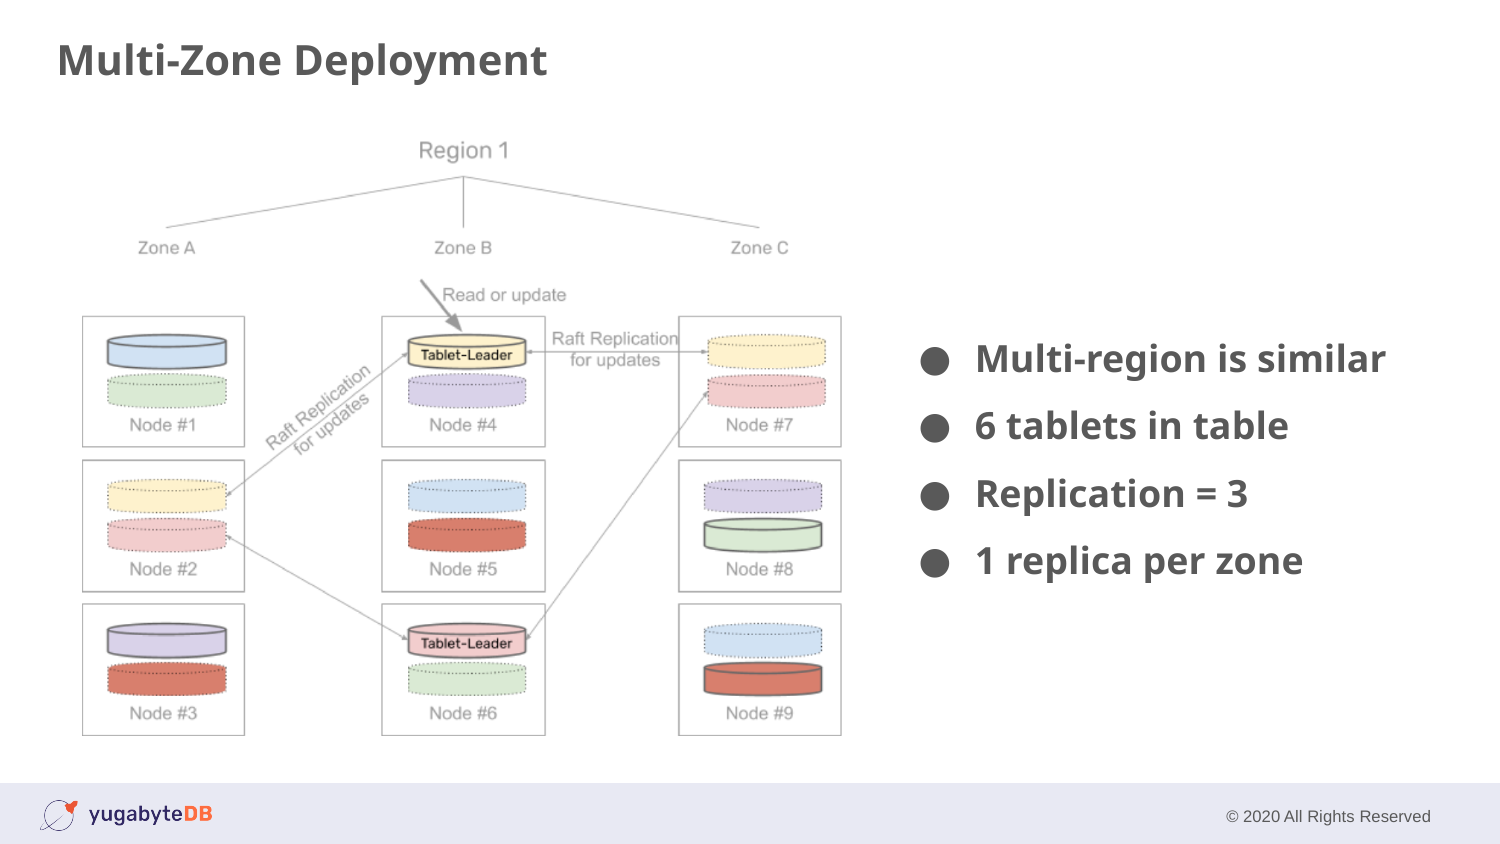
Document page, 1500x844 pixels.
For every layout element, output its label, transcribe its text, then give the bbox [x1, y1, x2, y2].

title Multi-region is similar 6 tablets in table Replication = 3 1 replica per zone [890, 304, 1472, 756]
picture [56, 109, 886, 768]
picture [40, 800, 212, 831]
title Multi-Zone Deployment [41, 33, 1458, 137]
